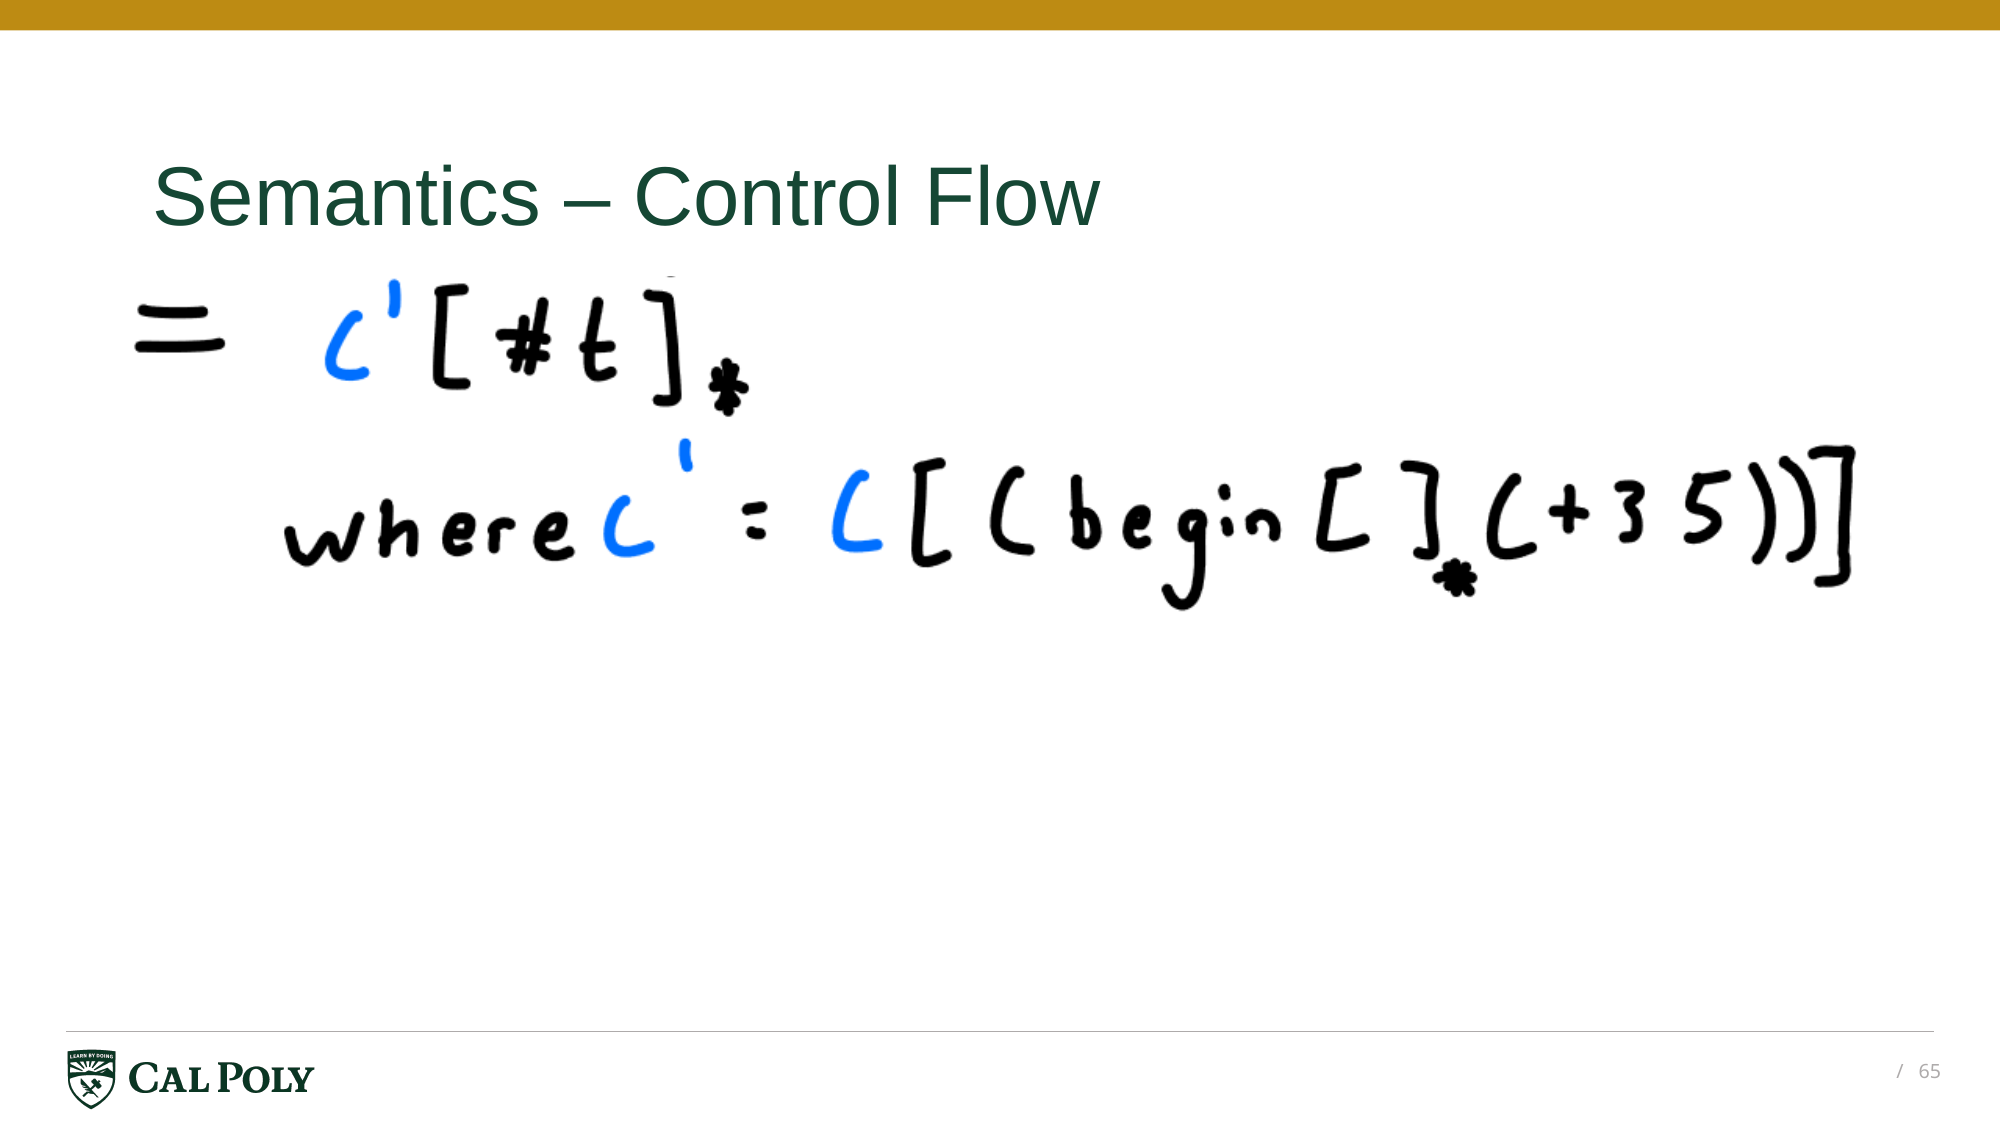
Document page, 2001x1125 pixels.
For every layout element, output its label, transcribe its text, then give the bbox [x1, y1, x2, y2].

picture [122, 276, 1878, 616]
picture [43, 1025, 338, 1125]
title Semantics – Control Flow [137, 147, 1888, 250]
slide_number / 65 [1866, 1041, 1956, 1102]
